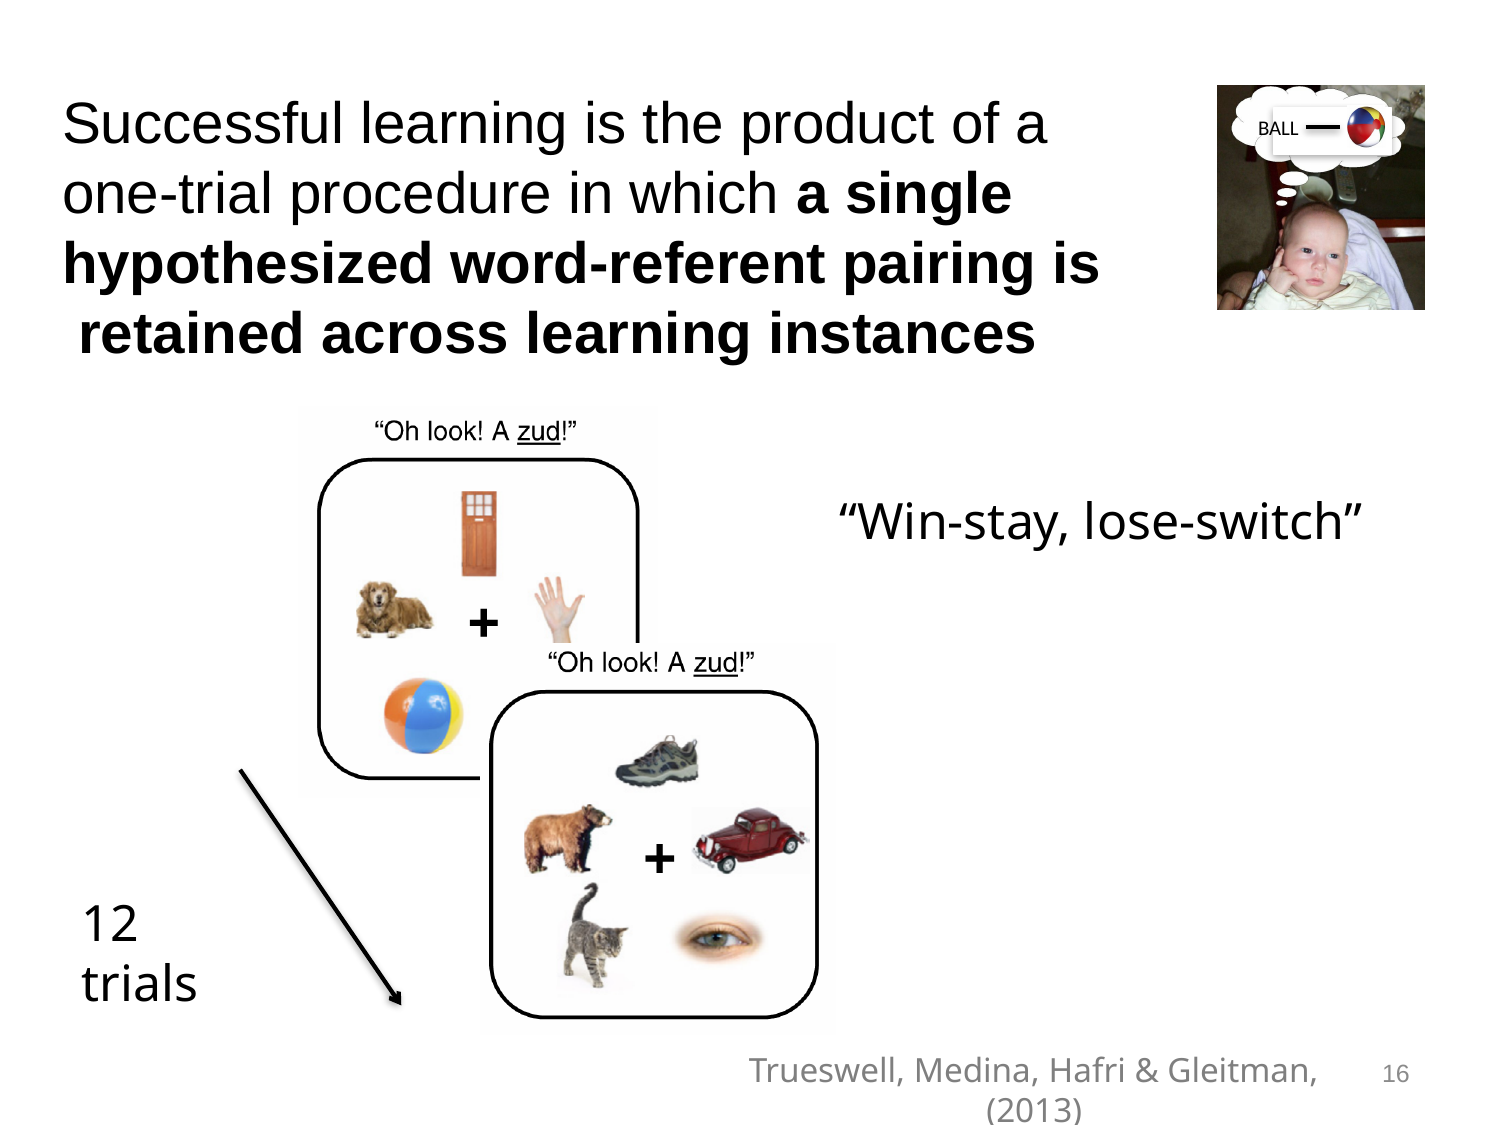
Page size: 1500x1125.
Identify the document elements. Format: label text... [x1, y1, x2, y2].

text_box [239, 769, 402, 1006]
text_box 12 trials [66, 884, 275, 1019]
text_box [1217, 84, 1426, 310]
text_box Successful learning is the product of a one-trial procedure in which a single hypothesized word-referent pairing is retained across learning instances [47, 45, 1148, 406]
slide_number 16 [1383, 1042, 1425, 1103]
text_box “Win-stay, lose-switch” [810, 482, 1391, 558]
picture [298, 406, 836, 1035]
text_box Trueswell, Medina, Hafri & Gleitman, (2013) [685, 1041, 1383, 1125]
